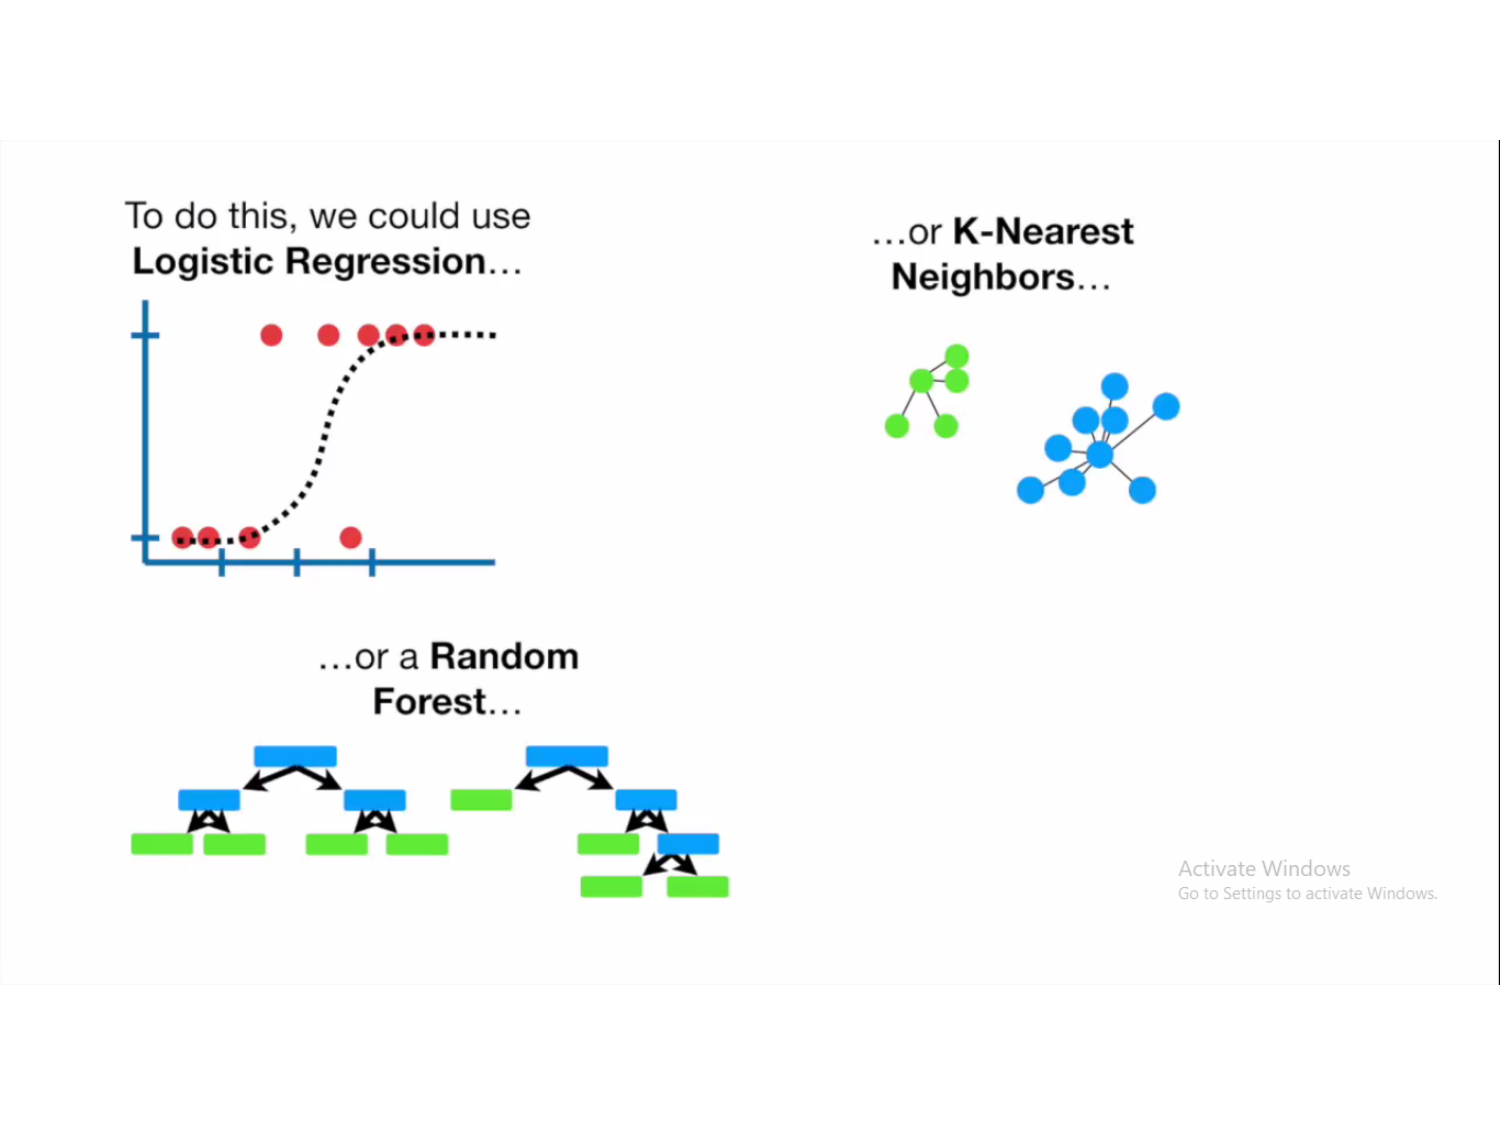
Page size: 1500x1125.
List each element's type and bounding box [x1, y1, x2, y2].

picture [0, 140, 1500, 985]
